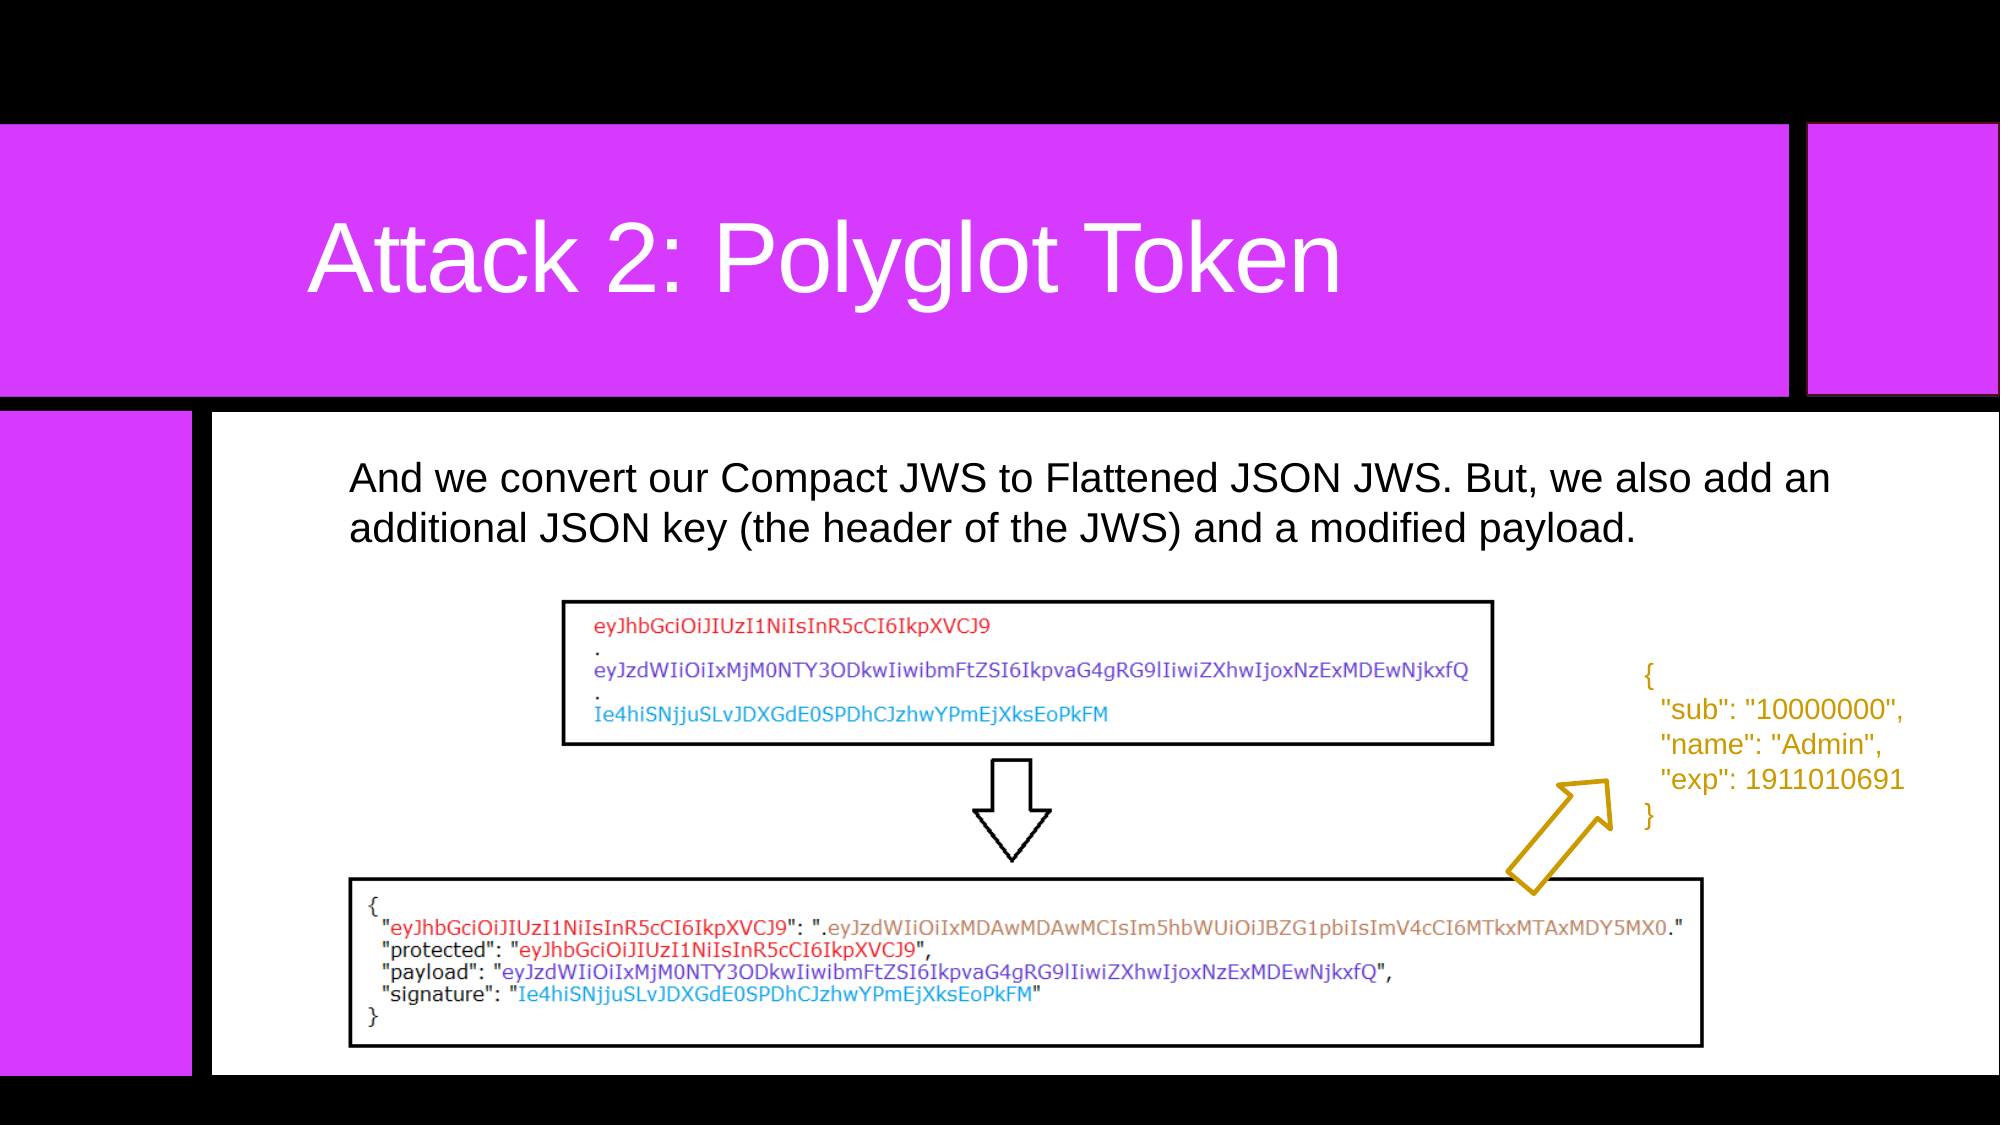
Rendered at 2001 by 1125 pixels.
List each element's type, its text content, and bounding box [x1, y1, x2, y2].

text_box [0, 410, 193, 1077]
text_box [210, 410, 2000, 1077]
text_box And we convert our Compact JWS to Flattened JSON JWS. But, we also add an additional JSON key (the header of the JWS) and a modified payload. [334, 443, 1873, 603]
picture [317, 577, 1737, 1070]
title Attack 2: Polyglot Token [292, 142, 1767, 378]
text_box { "sub": "10000000", "name": "Admin", "exp": 1911010691 } [1737, 648, 1921, 838]
text_box [1806, 122, 2000, 396]
text_box [0, 124, 1790, 398]
